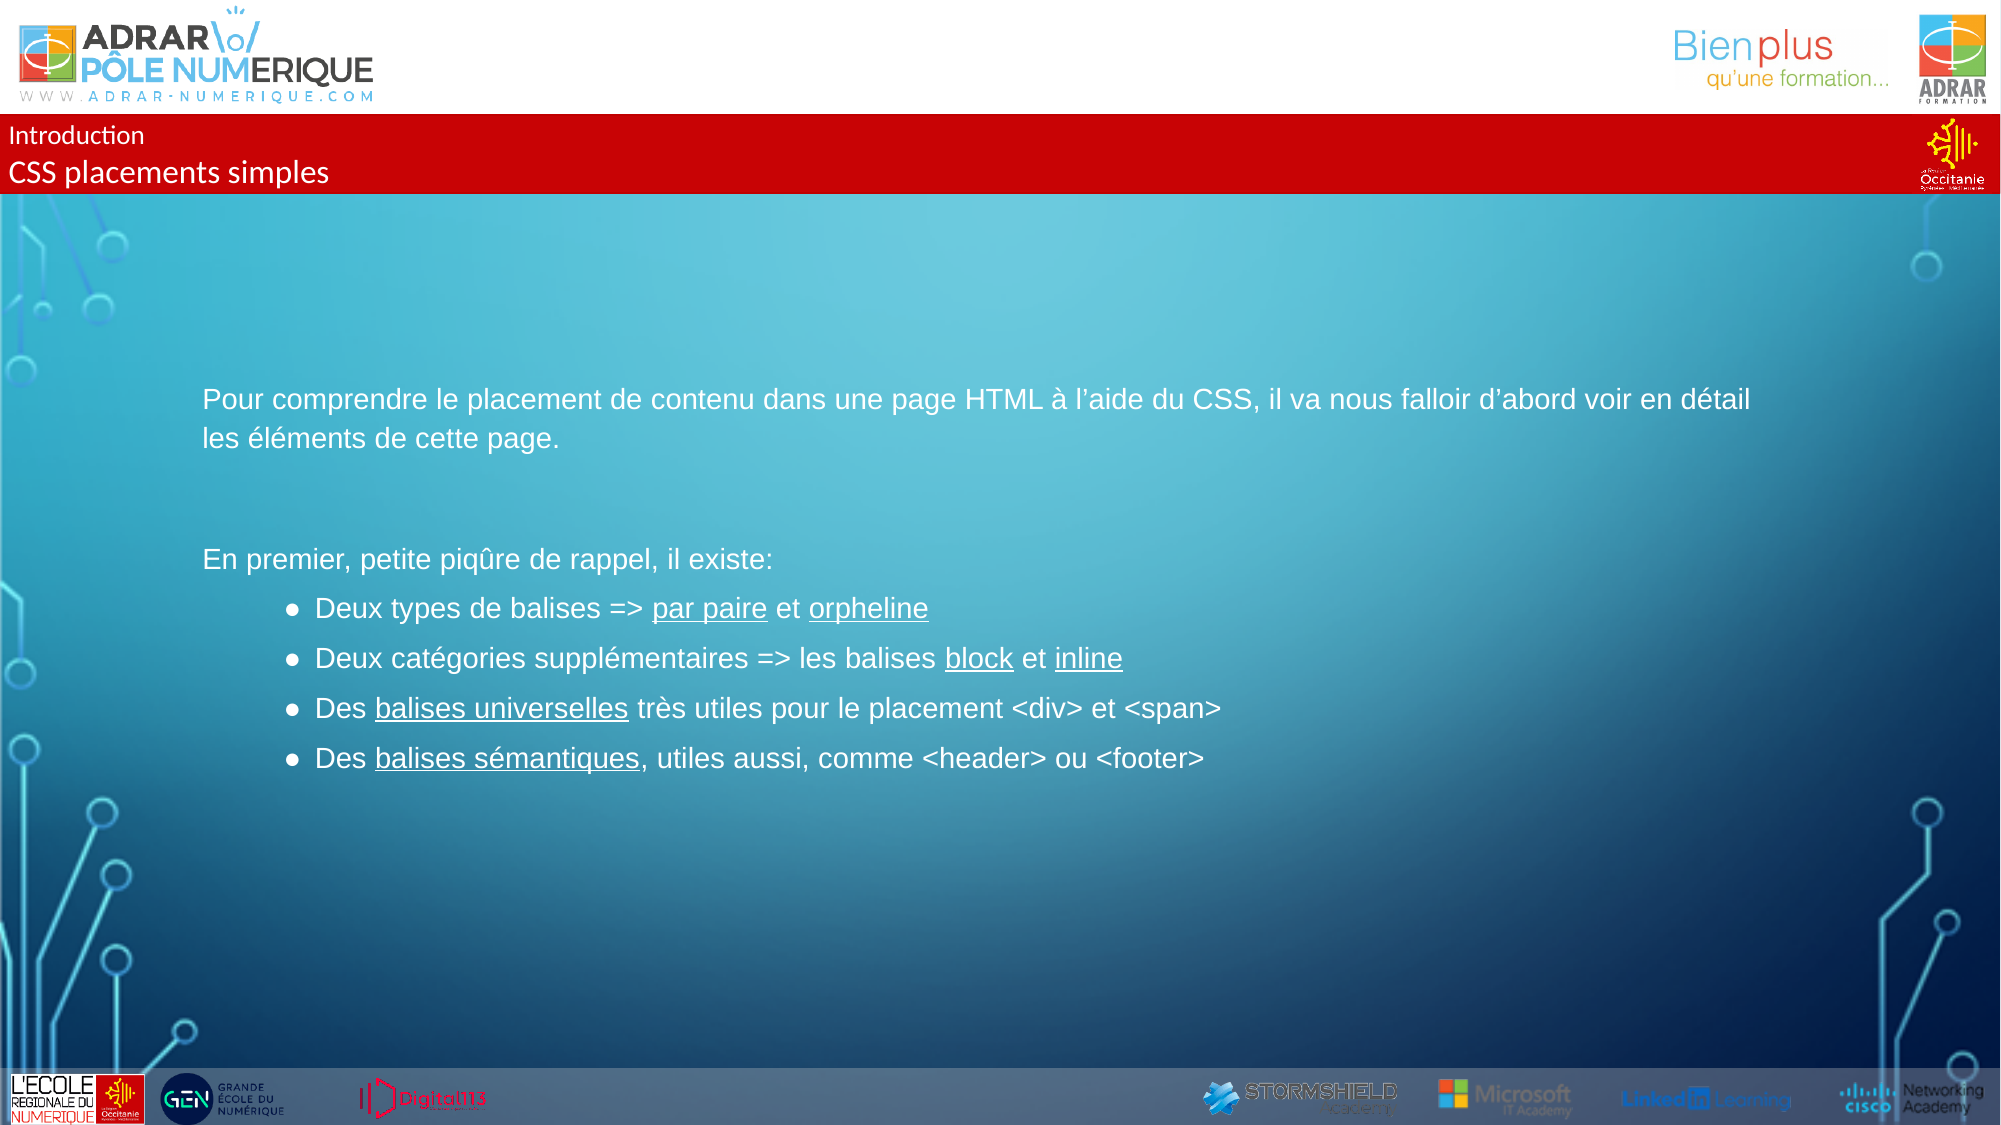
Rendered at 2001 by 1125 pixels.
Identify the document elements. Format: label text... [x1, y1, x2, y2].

text_box Introduction CSS placements simples [0, 102, 383, 205]
picture [1202, 1076, 1397, 1121]
picture [10, 1071, 145, 1125]
picture [1675, 29, 1888, 90]
picture [10, 0, 384, 109]
picture [347, 1076, 498, 1122]
picture [1916, 11, 1988, 106]
list Pour comprendre le placement de contenu dans une page HTML à l’aide du CSS, il va nous falloir d’abord voir en détail les éléments de cette page. En premier, petite piqûre de rappel, il existe: Deux types de balises => par paire et orpheline Deux catégories supplémentaires => les balises block et inline Des balises universelles très utiles pour le placement <div> et <span> Des balises sémantiques, utiles aussi, comme <header> ou <footer> [187, 369, 1813, 950]
picture [0, 114, 2001, 1125]
